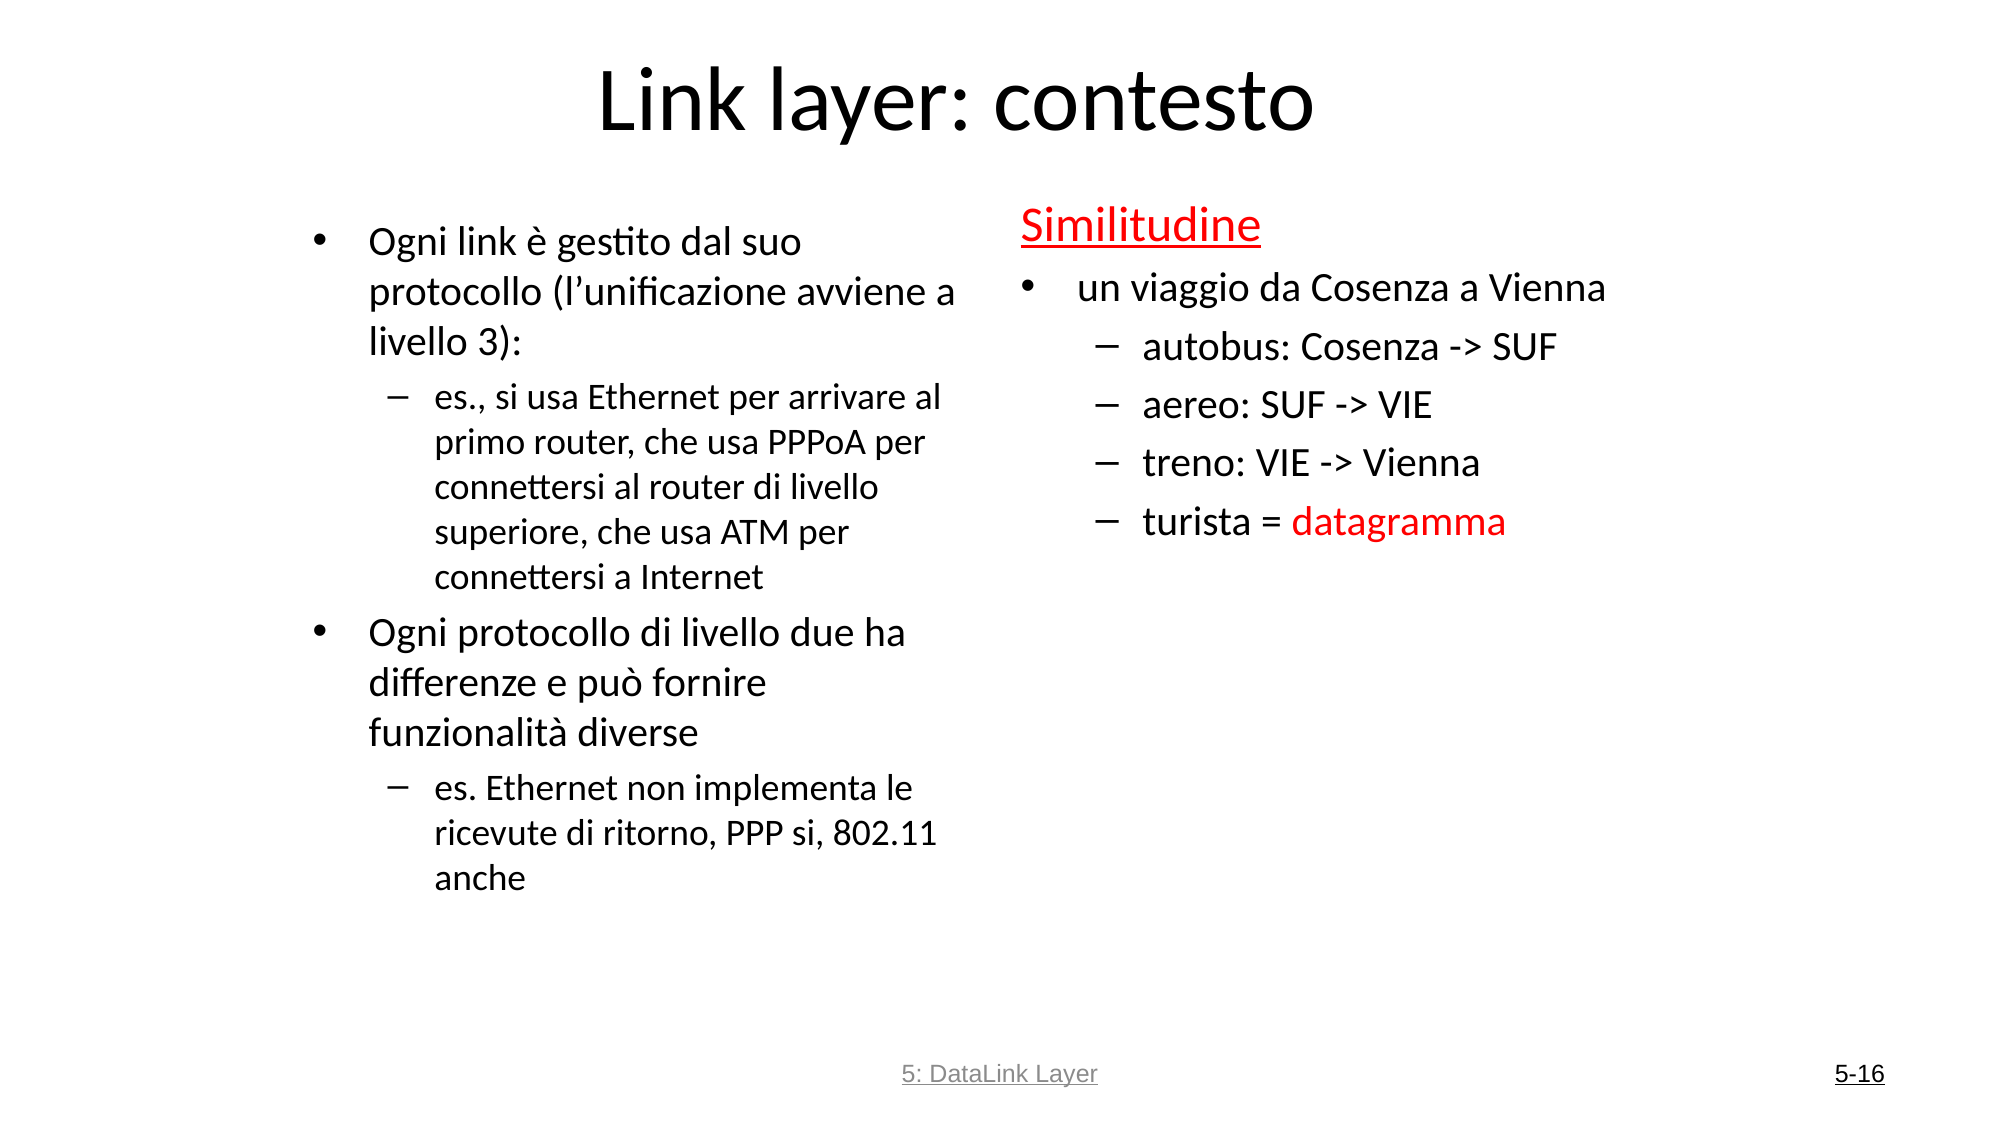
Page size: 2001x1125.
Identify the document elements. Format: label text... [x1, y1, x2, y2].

list Similitudine un viaggio da Cosenza a Vienna autobus: Cosenza -> SUF aereo: SUF -> VIE treno: VIE -> Vienna turista = datagramma [1005, 184, 1693, 947]
title Link layer: contesto [319, 0, 1595, 188]
list Ogni link è gestito dal suo protocollo (l’unificazione avviene a livello 3): es., si usa Ethernet per arrivare al primo router, che usa PPPoA per connettersi al router di livello superiore, che usa ATM per connettersi a Internet Ogni protocollo di livello due ha differenze e può fornire funzionalità diverse es. Ethernet non implementa le ricevute di ritorno, PPP si, 802.11 anche [297, 206, 979, 969]
footer 5: DataLink Layer [683, 1042, 1317, 1103]
slide_number 5-16 [1433, 1042, 1900, 1103]
